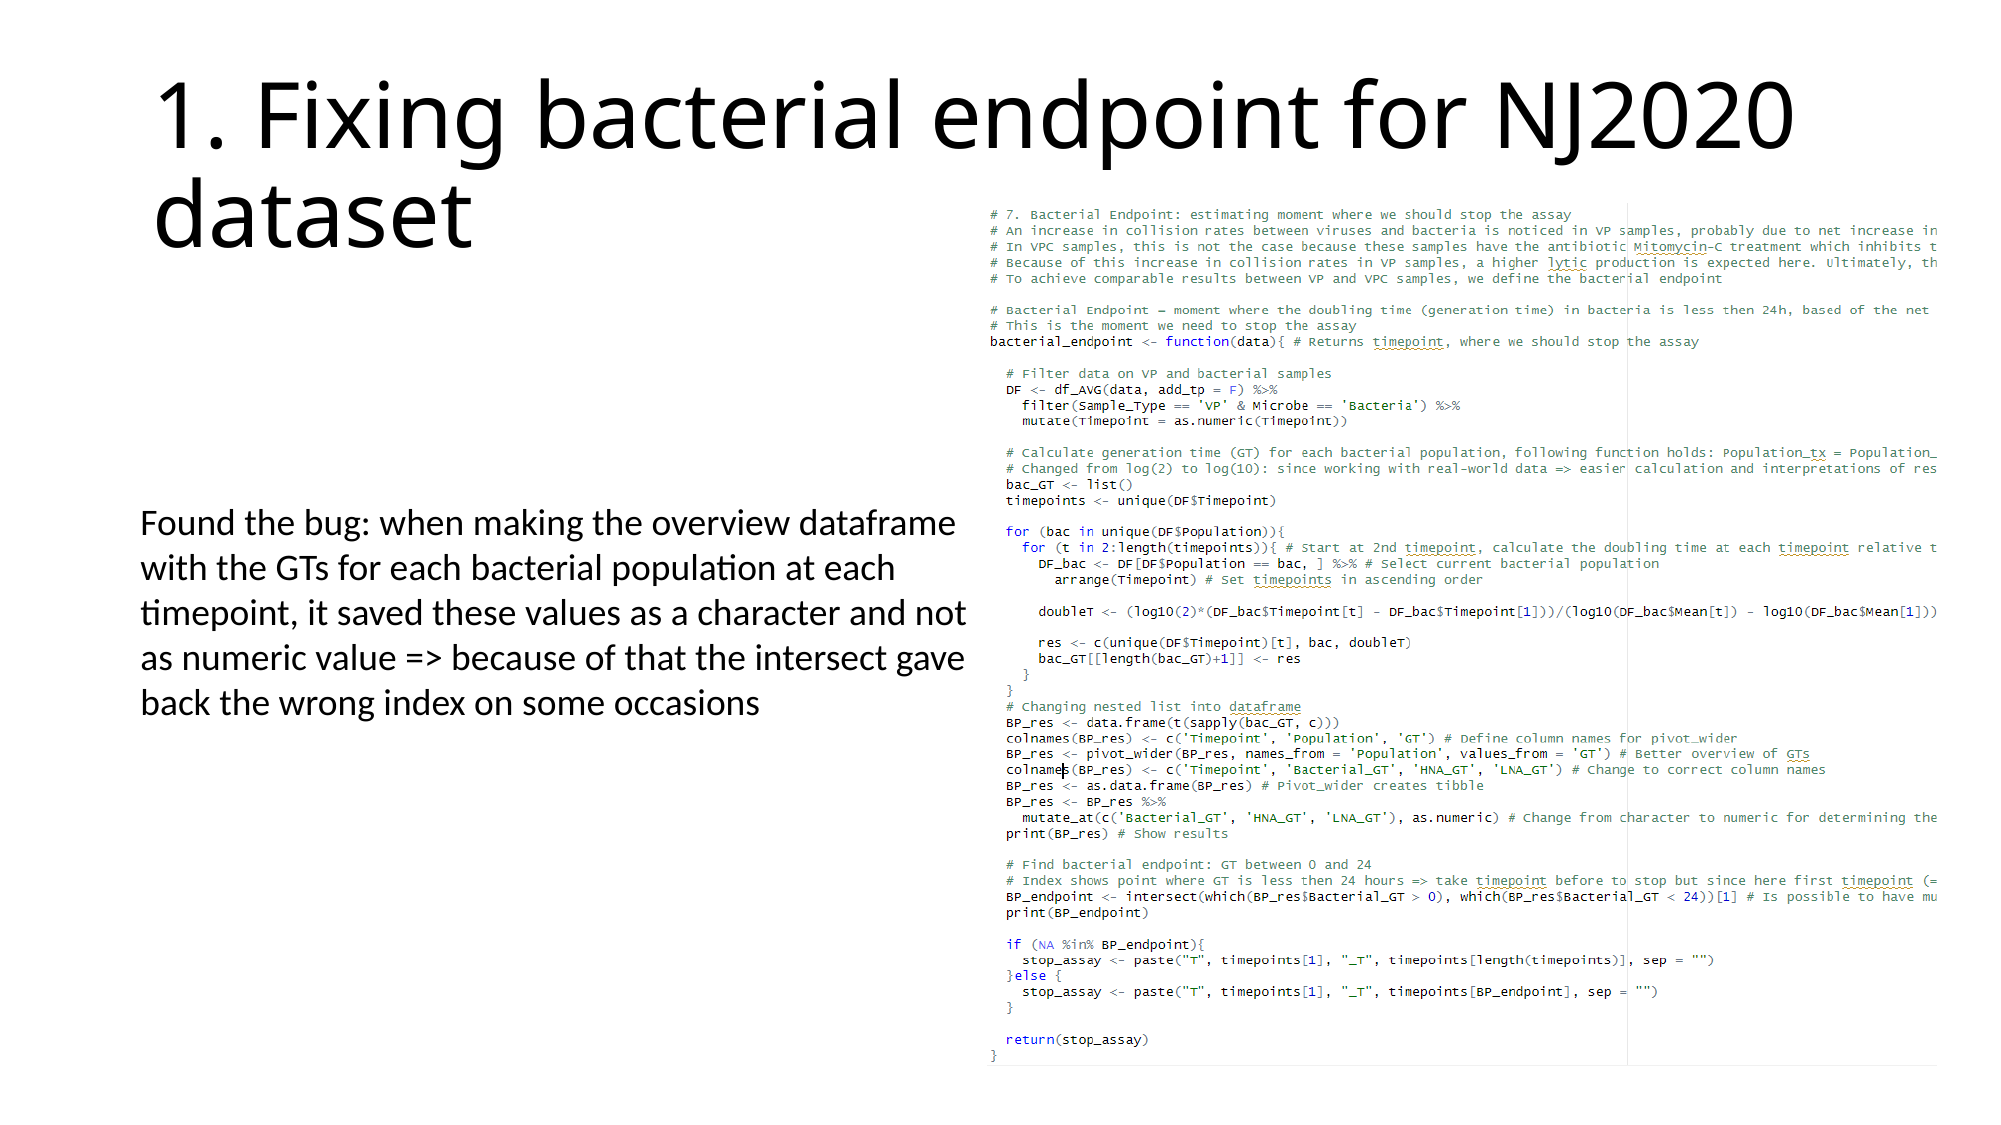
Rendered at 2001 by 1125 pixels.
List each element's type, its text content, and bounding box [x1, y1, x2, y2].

picture [987, 203, 1937, 1066]
title 1. Fixing bacterial endpoint for NJ2020 dataset [137, 59, 1863, 278]
text_box Found the bug: when making the overview dataframe with the GTs for each bacterial population at each timepoint, it saved these values as a character and not as numeric value => because of that the intersect gave back the wrong index on some occasions [125, 490, 987, 776]
